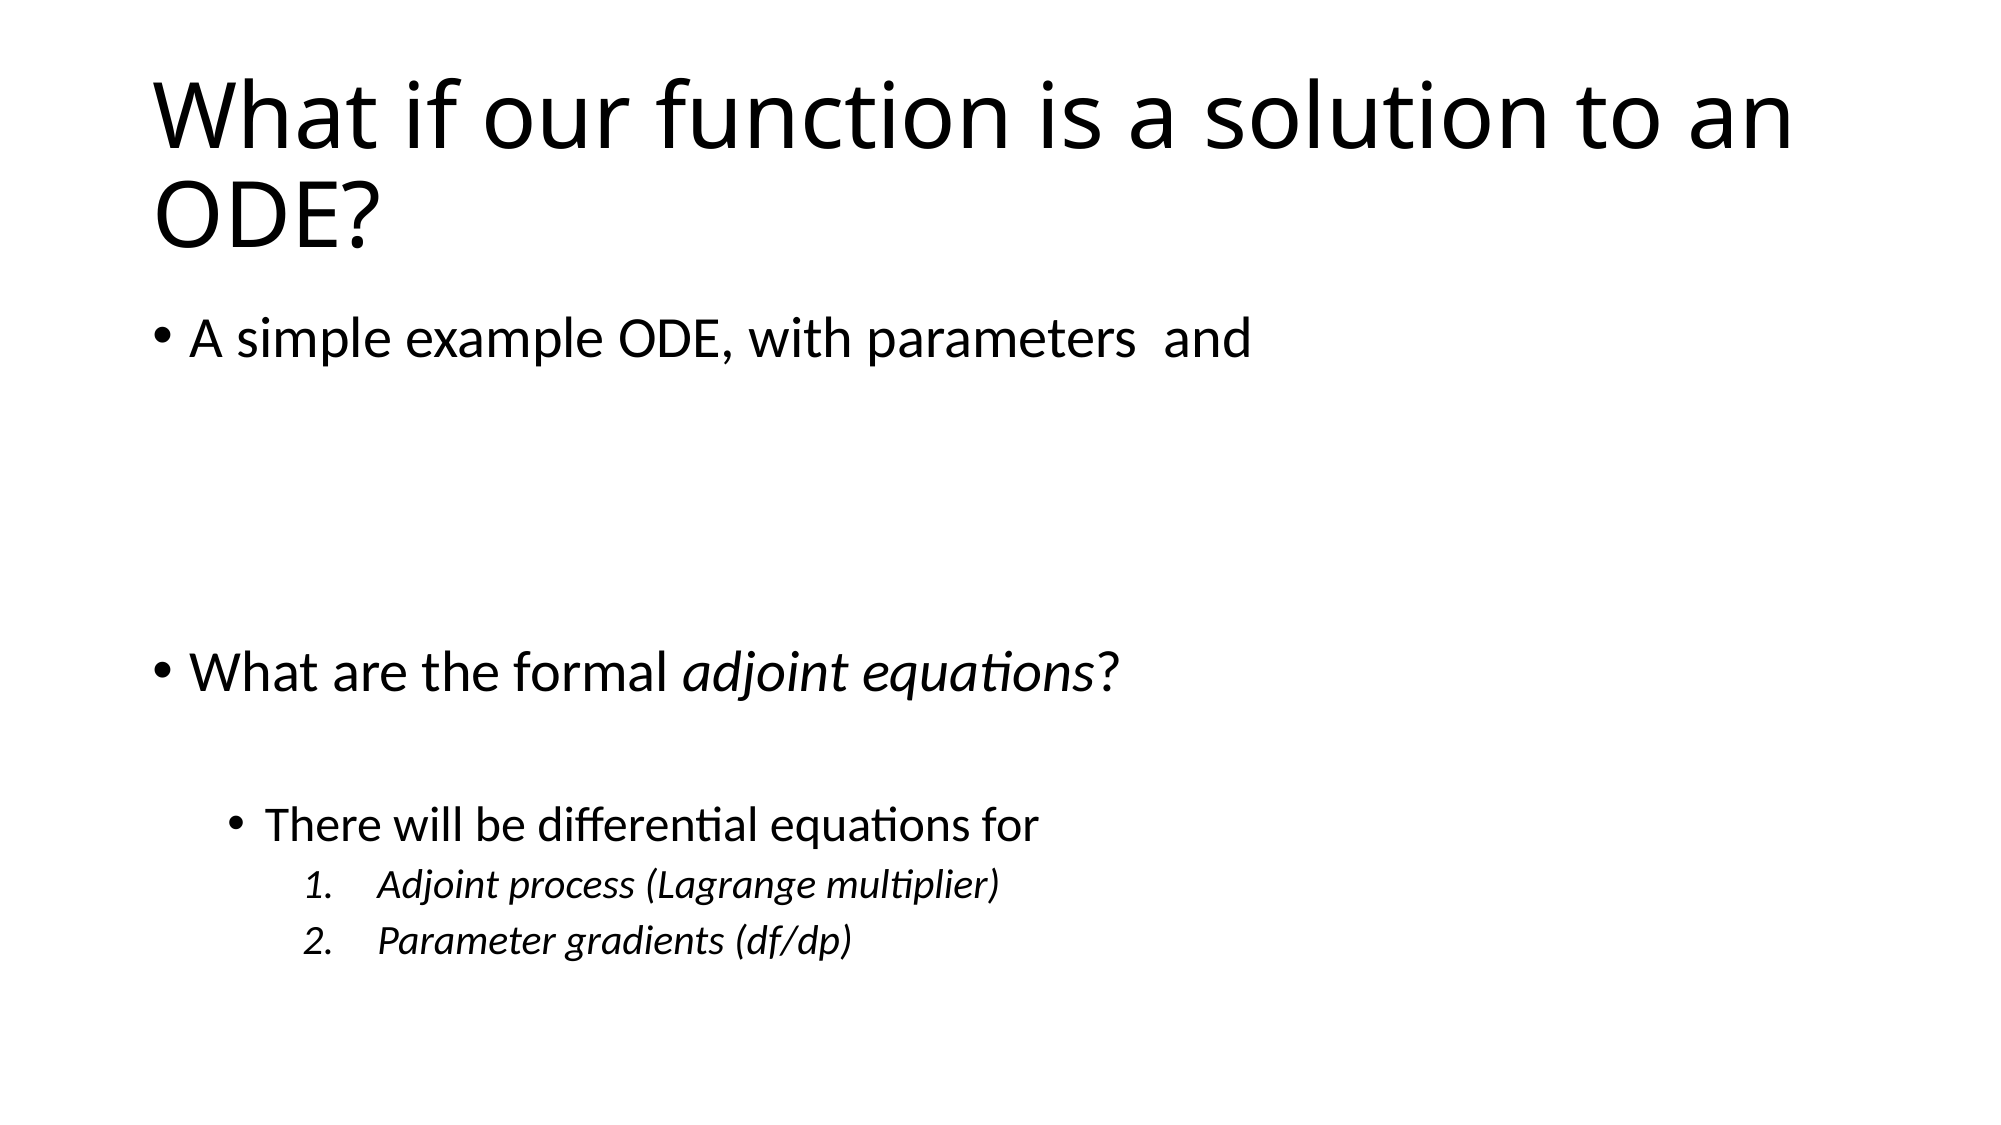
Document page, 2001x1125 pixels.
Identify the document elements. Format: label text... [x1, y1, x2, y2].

title What if our function is a solution to an ODE? [137, 59, 1863, 278]
